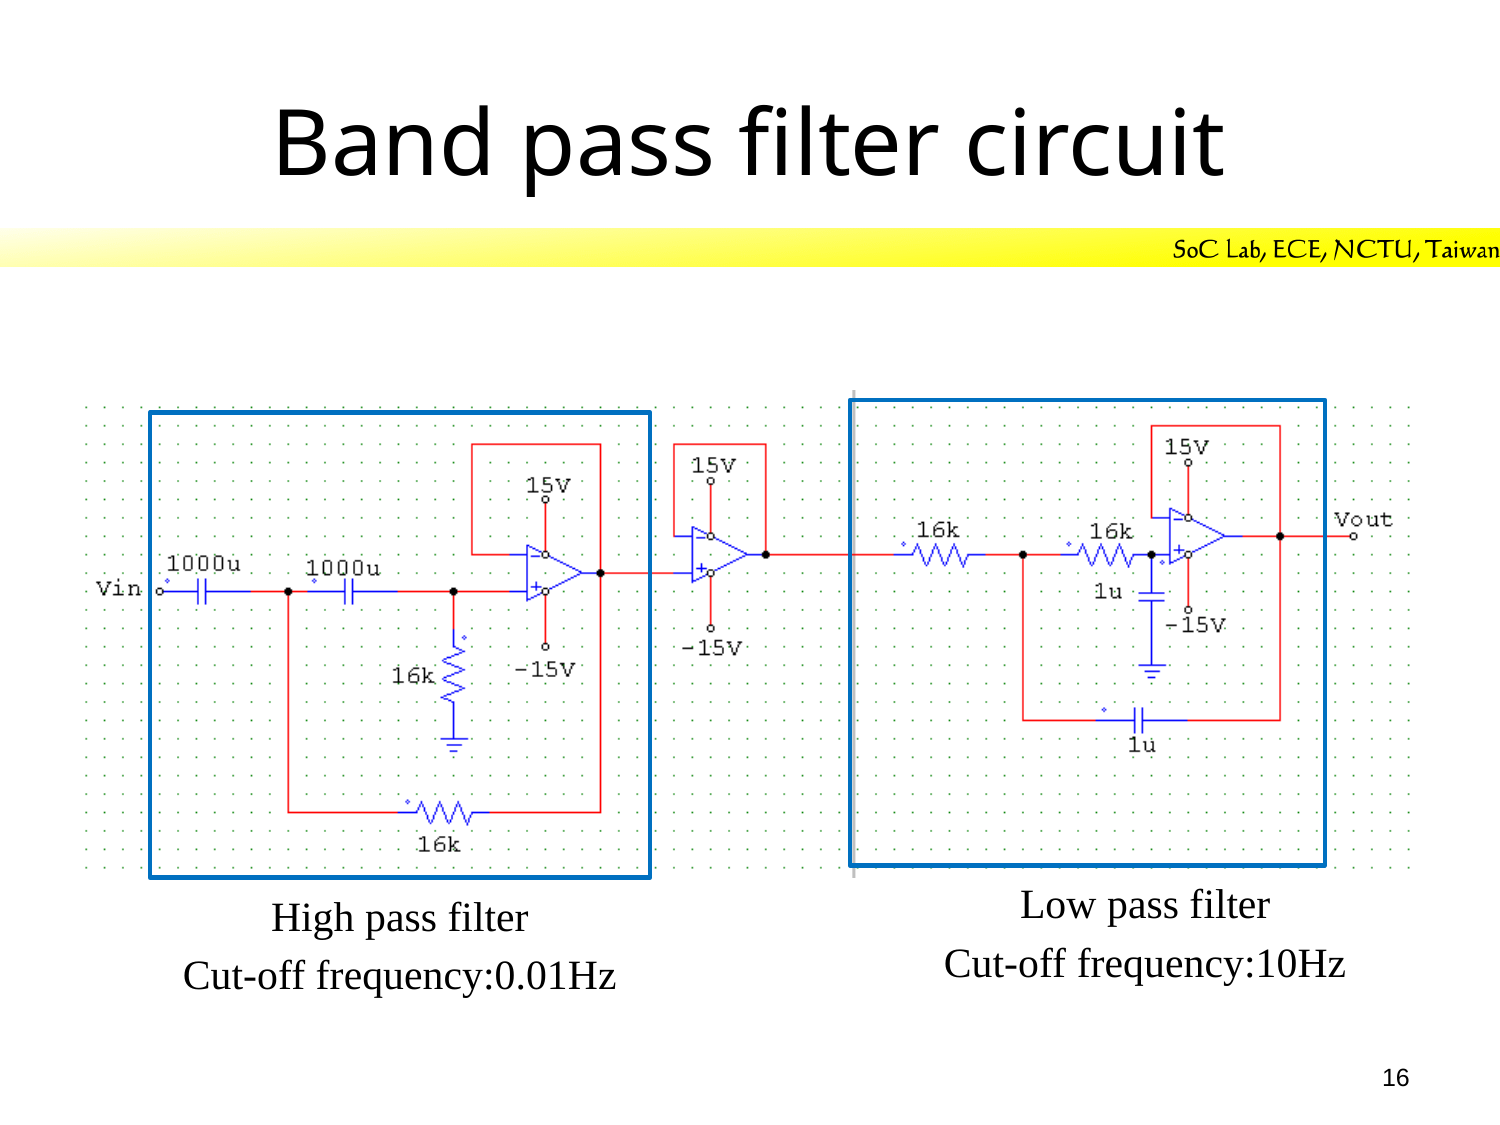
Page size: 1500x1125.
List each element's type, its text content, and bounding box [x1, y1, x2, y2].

text_box Low pass filter Cut-off frequency:10Hz [929, 886, 1362, 993]
picture [0, 228, 1500, 267]
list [74, 390, 1426, 878]
text_box High pass filter Cut-off frequency:0.01Hz [167, 886, 632, 1006]
slide_number 16 [1074, 1023, 1426, 1100]
title Band pass filter circuit [74, 44, 1424, 233]
